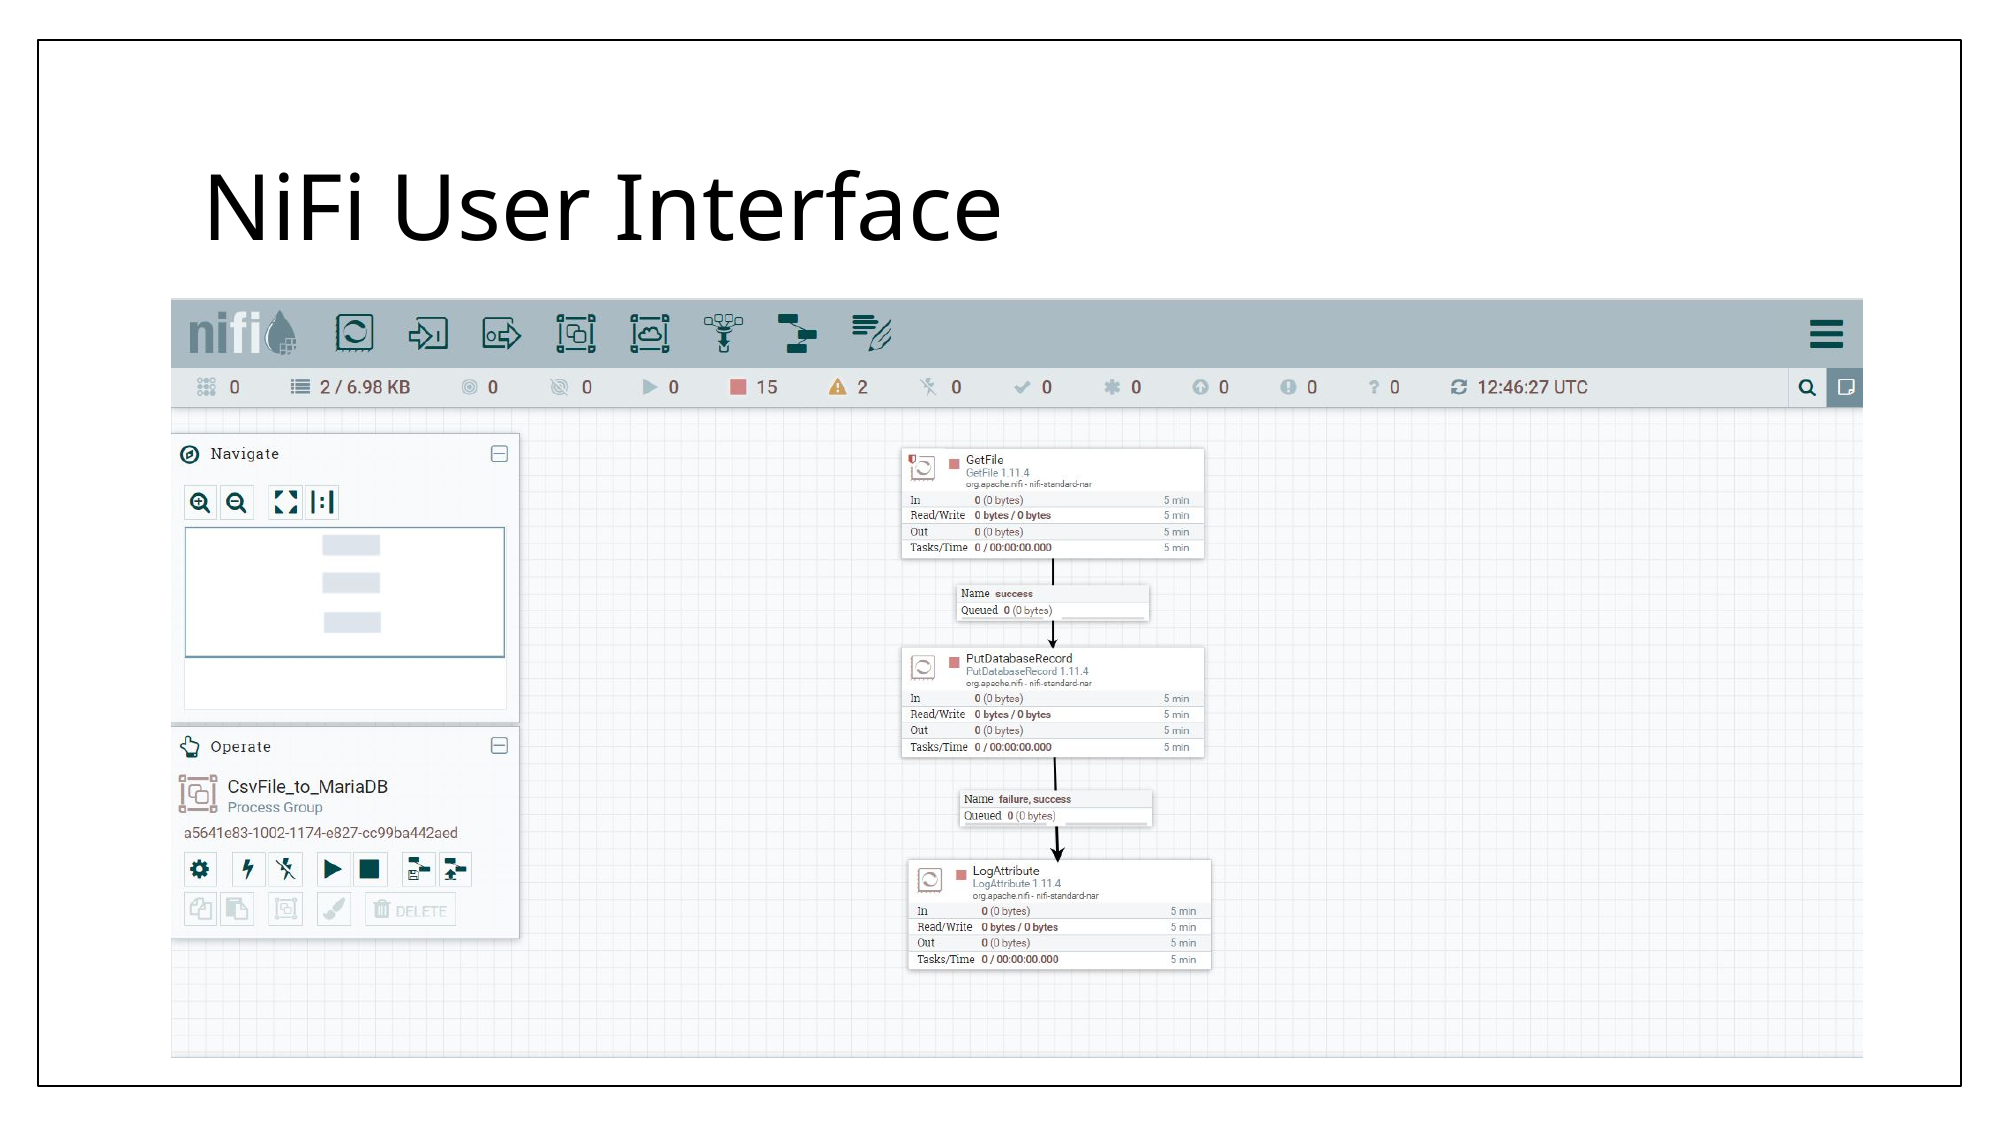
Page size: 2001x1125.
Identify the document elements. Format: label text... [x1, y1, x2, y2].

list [171, 296, 1863, 1059]
title NiFi User Interface [187, 99, 1808, 296]
